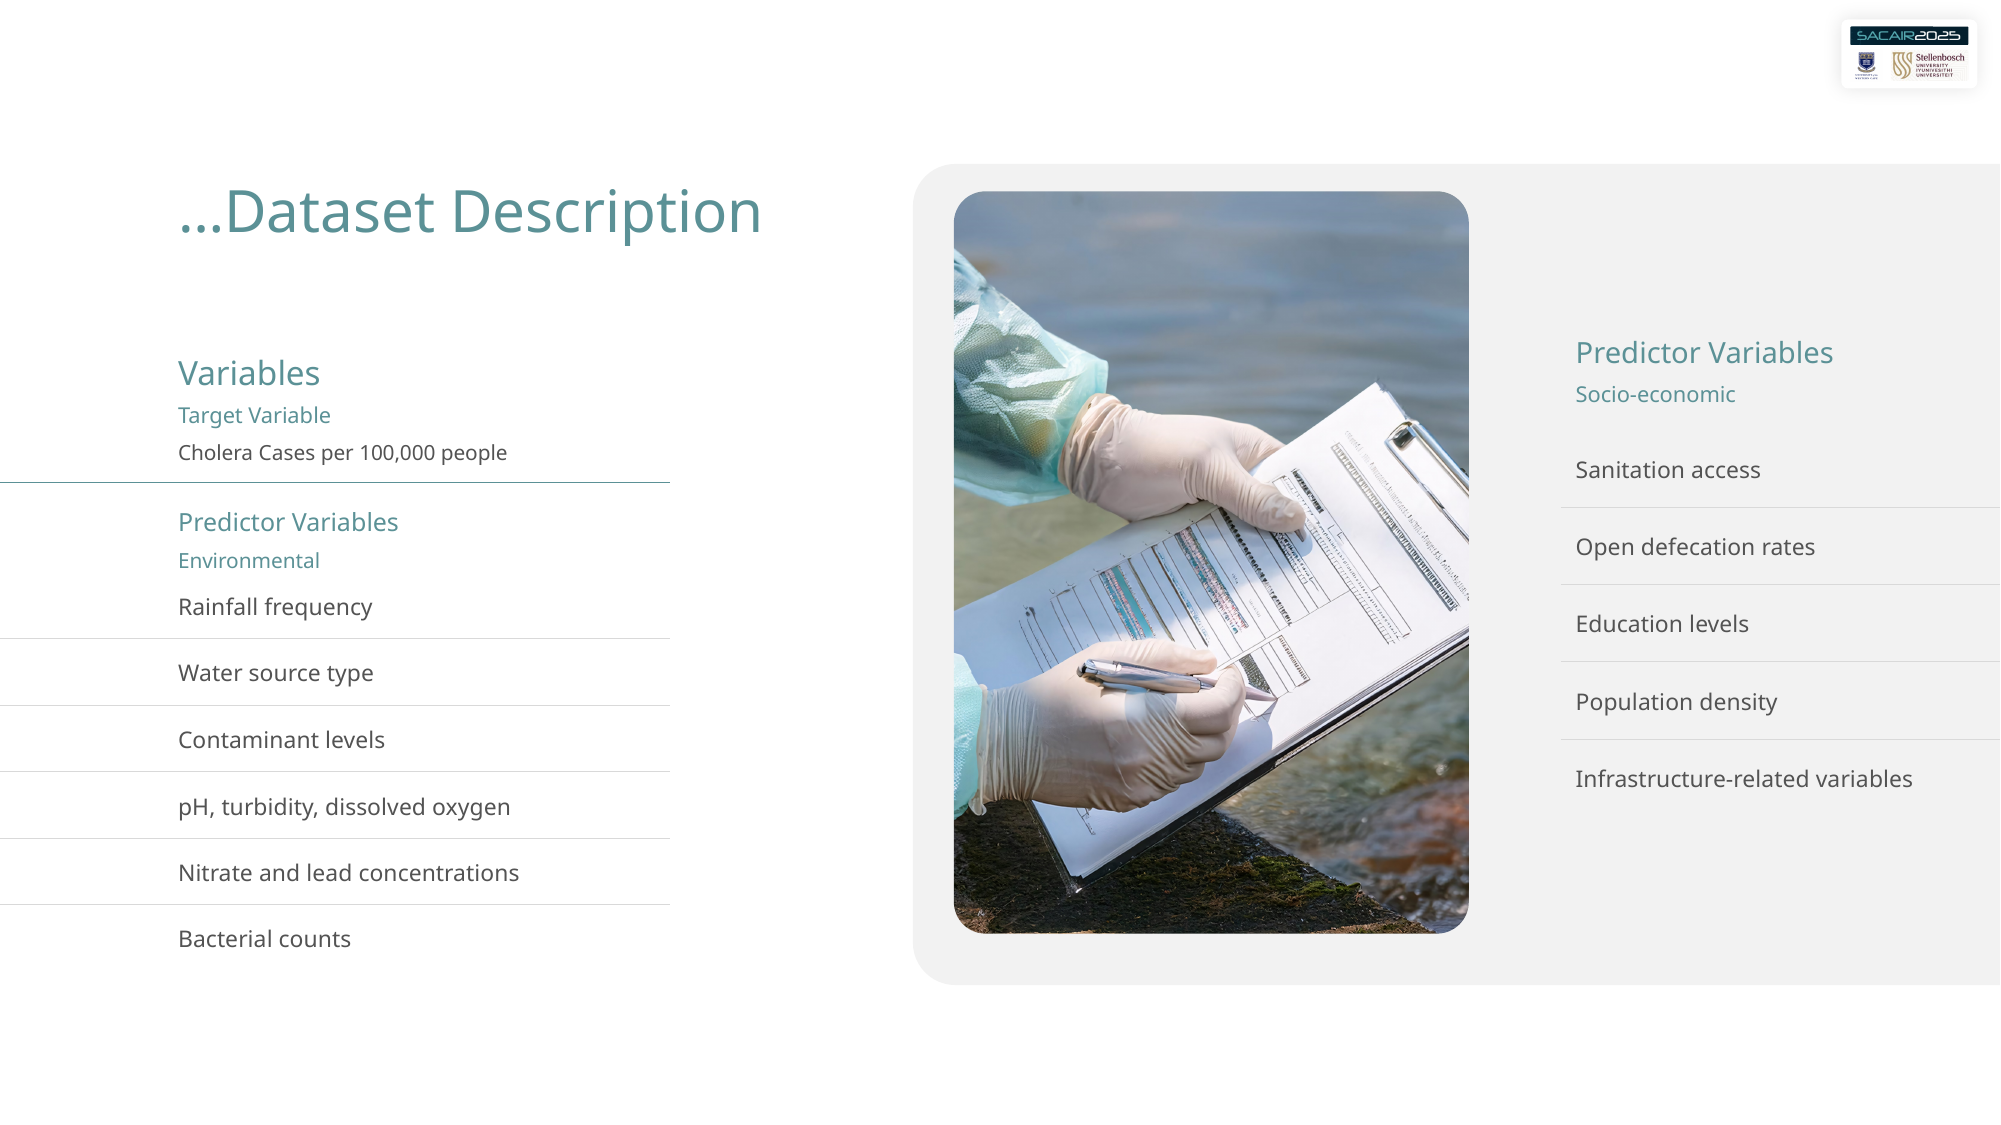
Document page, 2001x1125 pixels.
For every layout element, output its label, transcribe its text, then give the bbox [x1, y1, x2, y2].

text_box Nitrate and lead concentrations [163, 851, 846, 894]
text_box Predictor Variables [163, 499, 634, 540]
picture [953, 191, 1469, 934]
text_box Rainfall frequency [163, 585, 846, 628]
text_box pH, turbidity, dissolved oxygen [163, 784, 846, 827]
text_box [911, 162, 2000, 987]
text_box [163, 345, 846, 474]
text_box …Dataset Description [163, 167, 834, 252]
text_box Bacterial counts [163, 917, 846, 960]
text_box Contaminant levels [163, 718, 846, 761]
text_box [1560, 327, 2000, 801]
text_box Water source type [163, 651, 846, 694]
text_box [1841, 19, 1978, 89]
text_box Environmental [163, 540, 846, 581]
